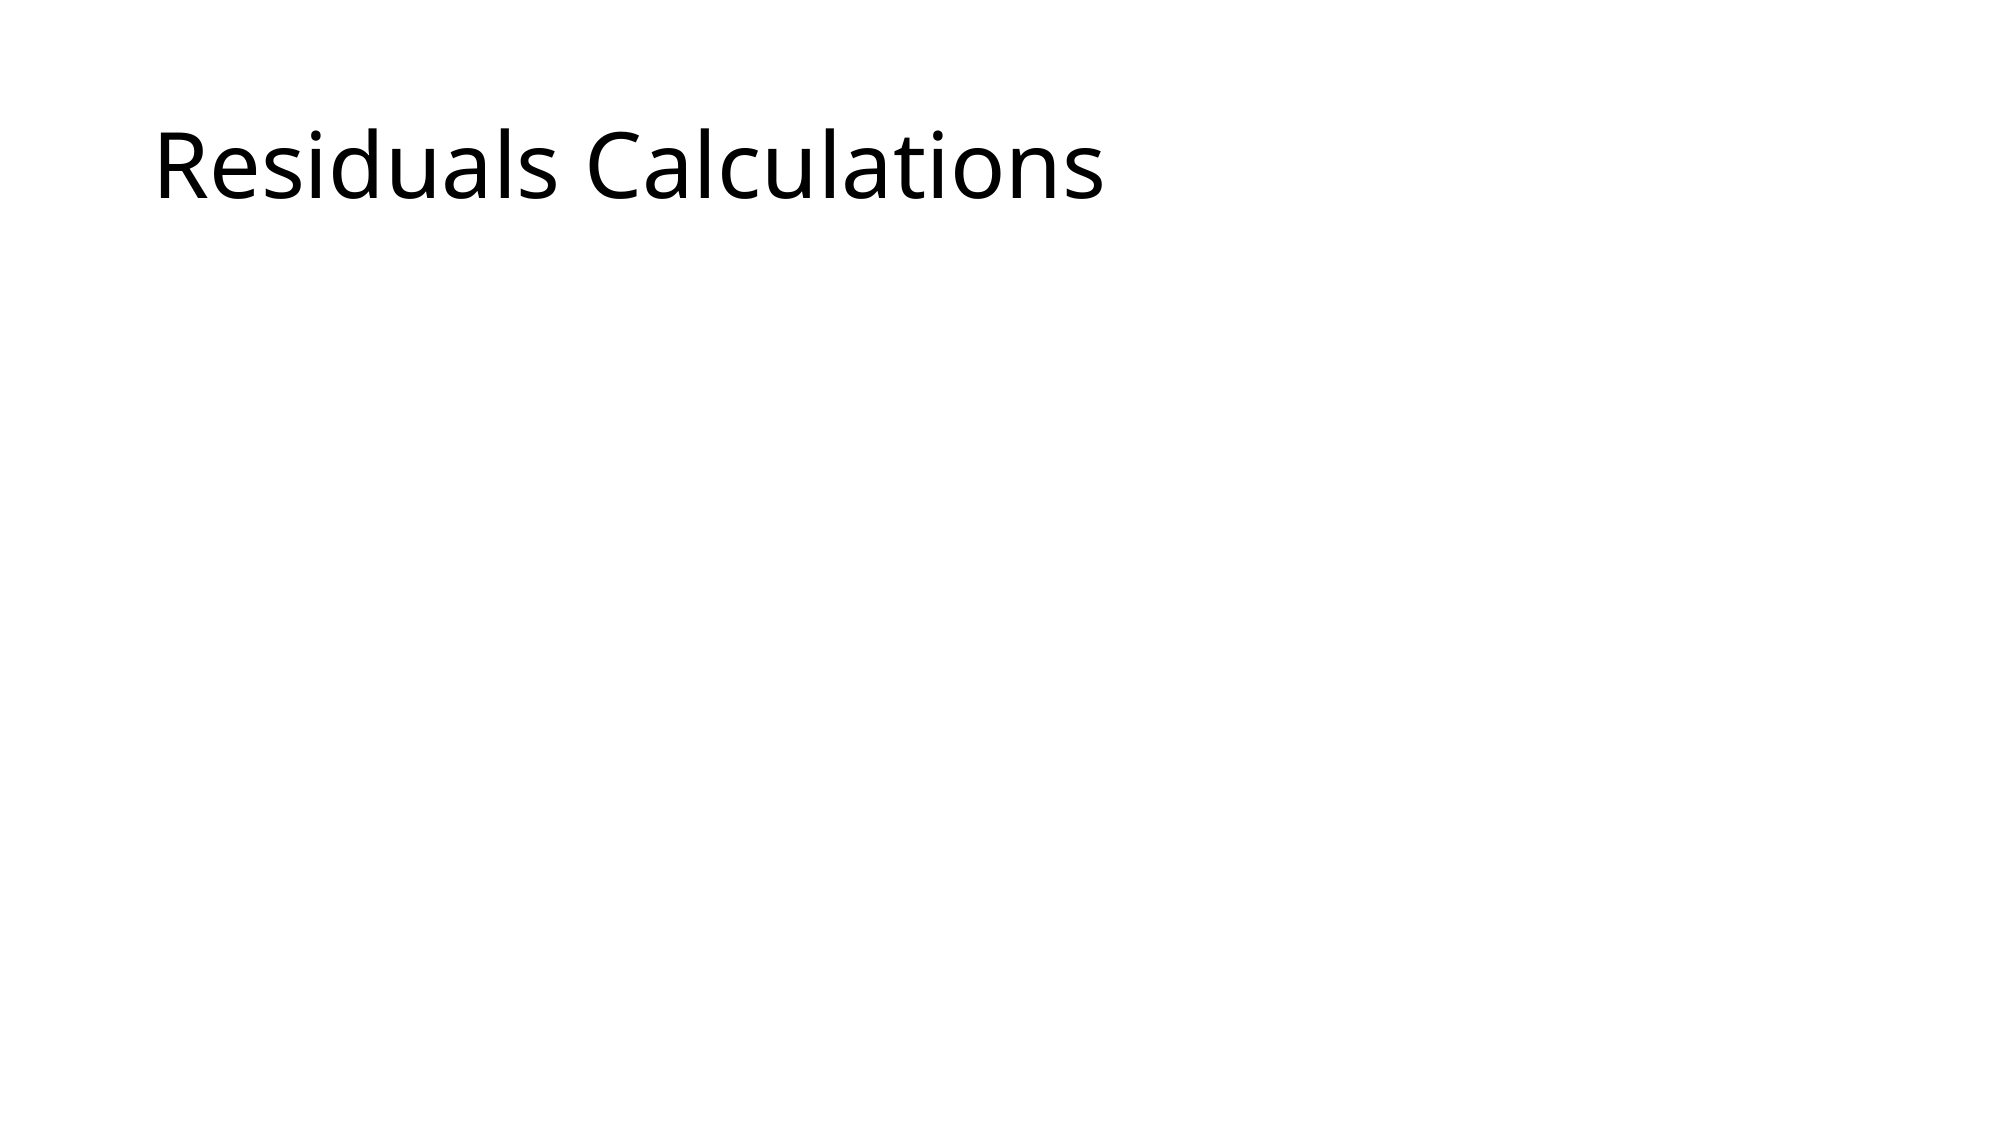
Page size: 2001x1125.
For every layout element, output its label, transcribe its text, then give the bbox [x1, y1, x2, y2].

title Residuals Calculations [137, 59, 1863, 278]
